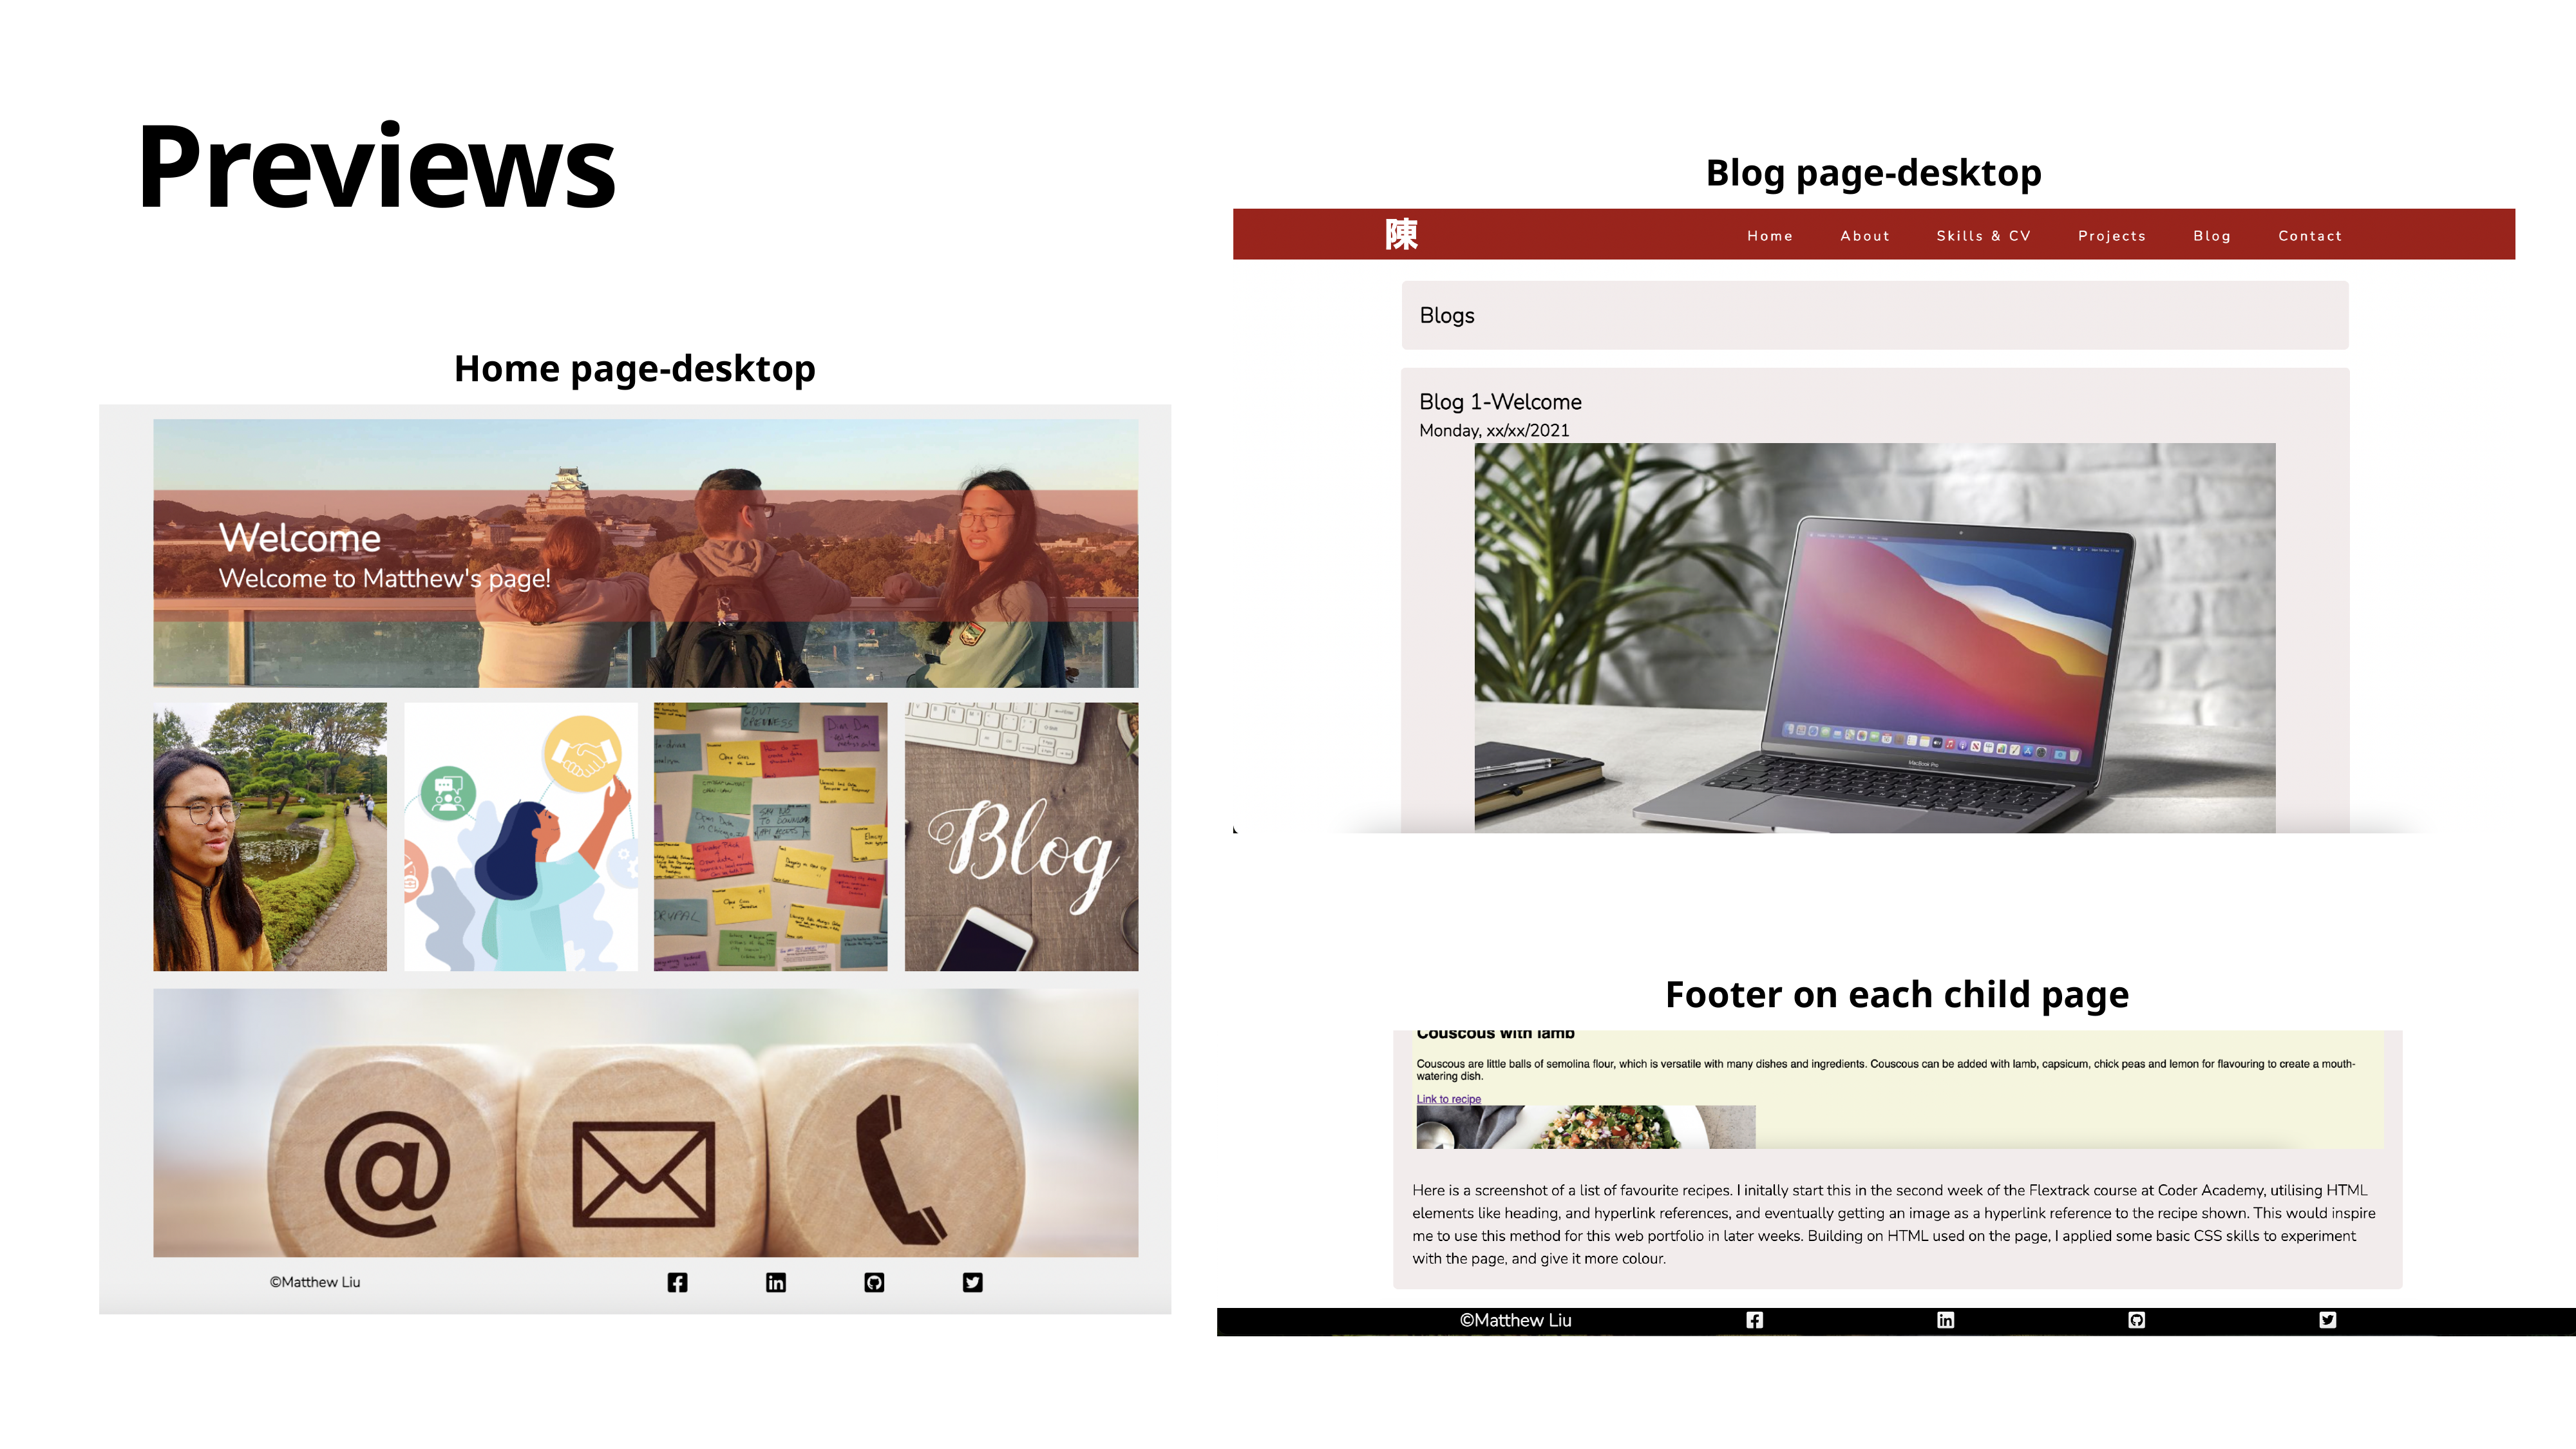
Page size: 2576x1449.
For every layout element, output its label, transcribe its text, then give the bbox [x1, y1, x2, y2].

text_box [99, 339, 1172, 1315]
title Previews [127, 113, 2449, 266]
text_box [1233, 144, 2515, 834]
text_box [1217, 965, 2576, 1336]
